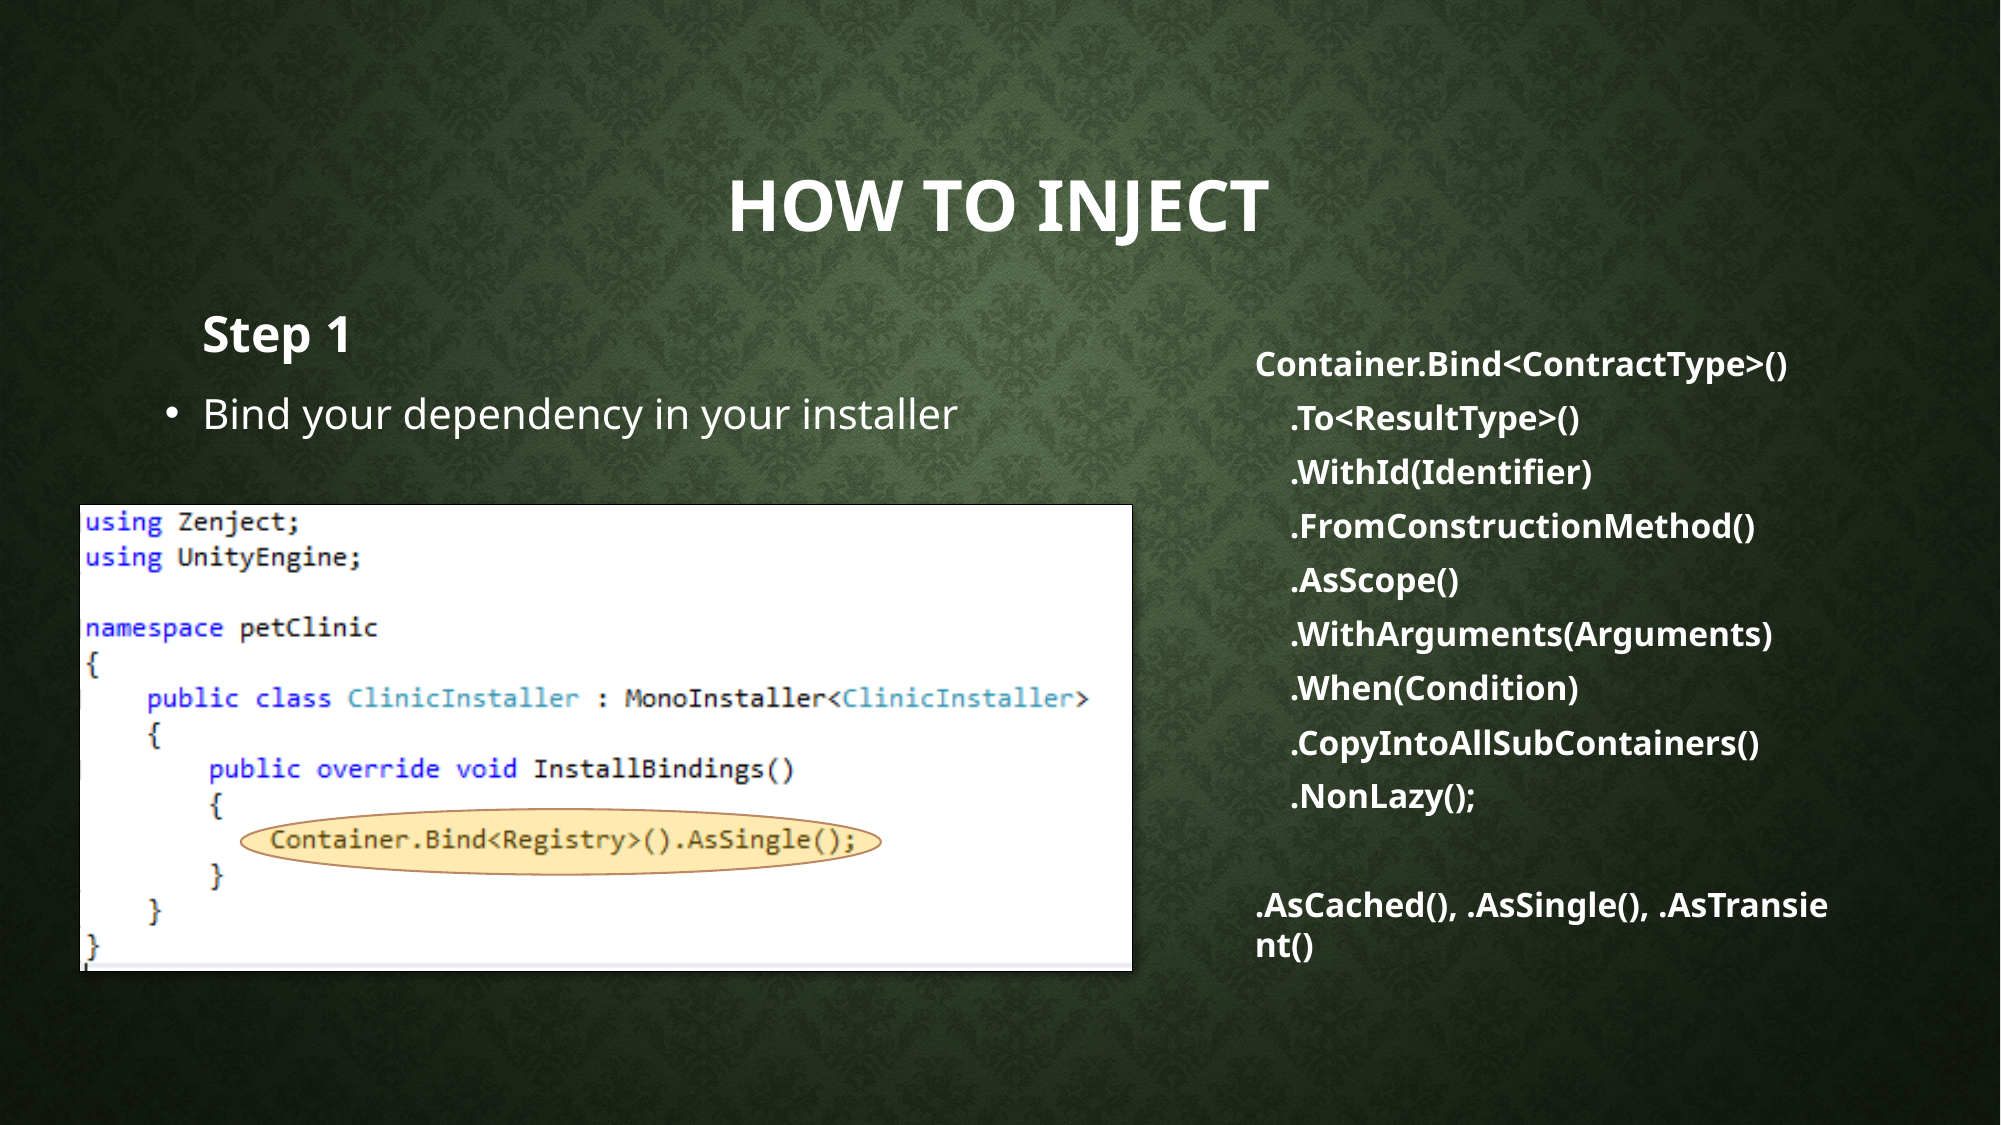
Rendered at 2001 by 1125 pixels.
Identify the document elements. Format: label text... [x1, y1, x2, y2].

list Bind your dependency in your installer [149, 369, 988, 501]
picture [79, 504, 1134, 973]
list Step 1 [187, 234, 988, 369]
list Container.Bind<ContractType>() .To<ResultType>() .WithId(Identifier) .FromConstructionMethod() .AsScope() .WithArguments(Arguments) .When(Condition) .CopyIntoAllSubContainers() .NonLazy(); .AsCached(), .AsSingle(), .AsTransient() [1239, 279, 1849, 972]
title How To Inject [149, 99, 1849, 318]
